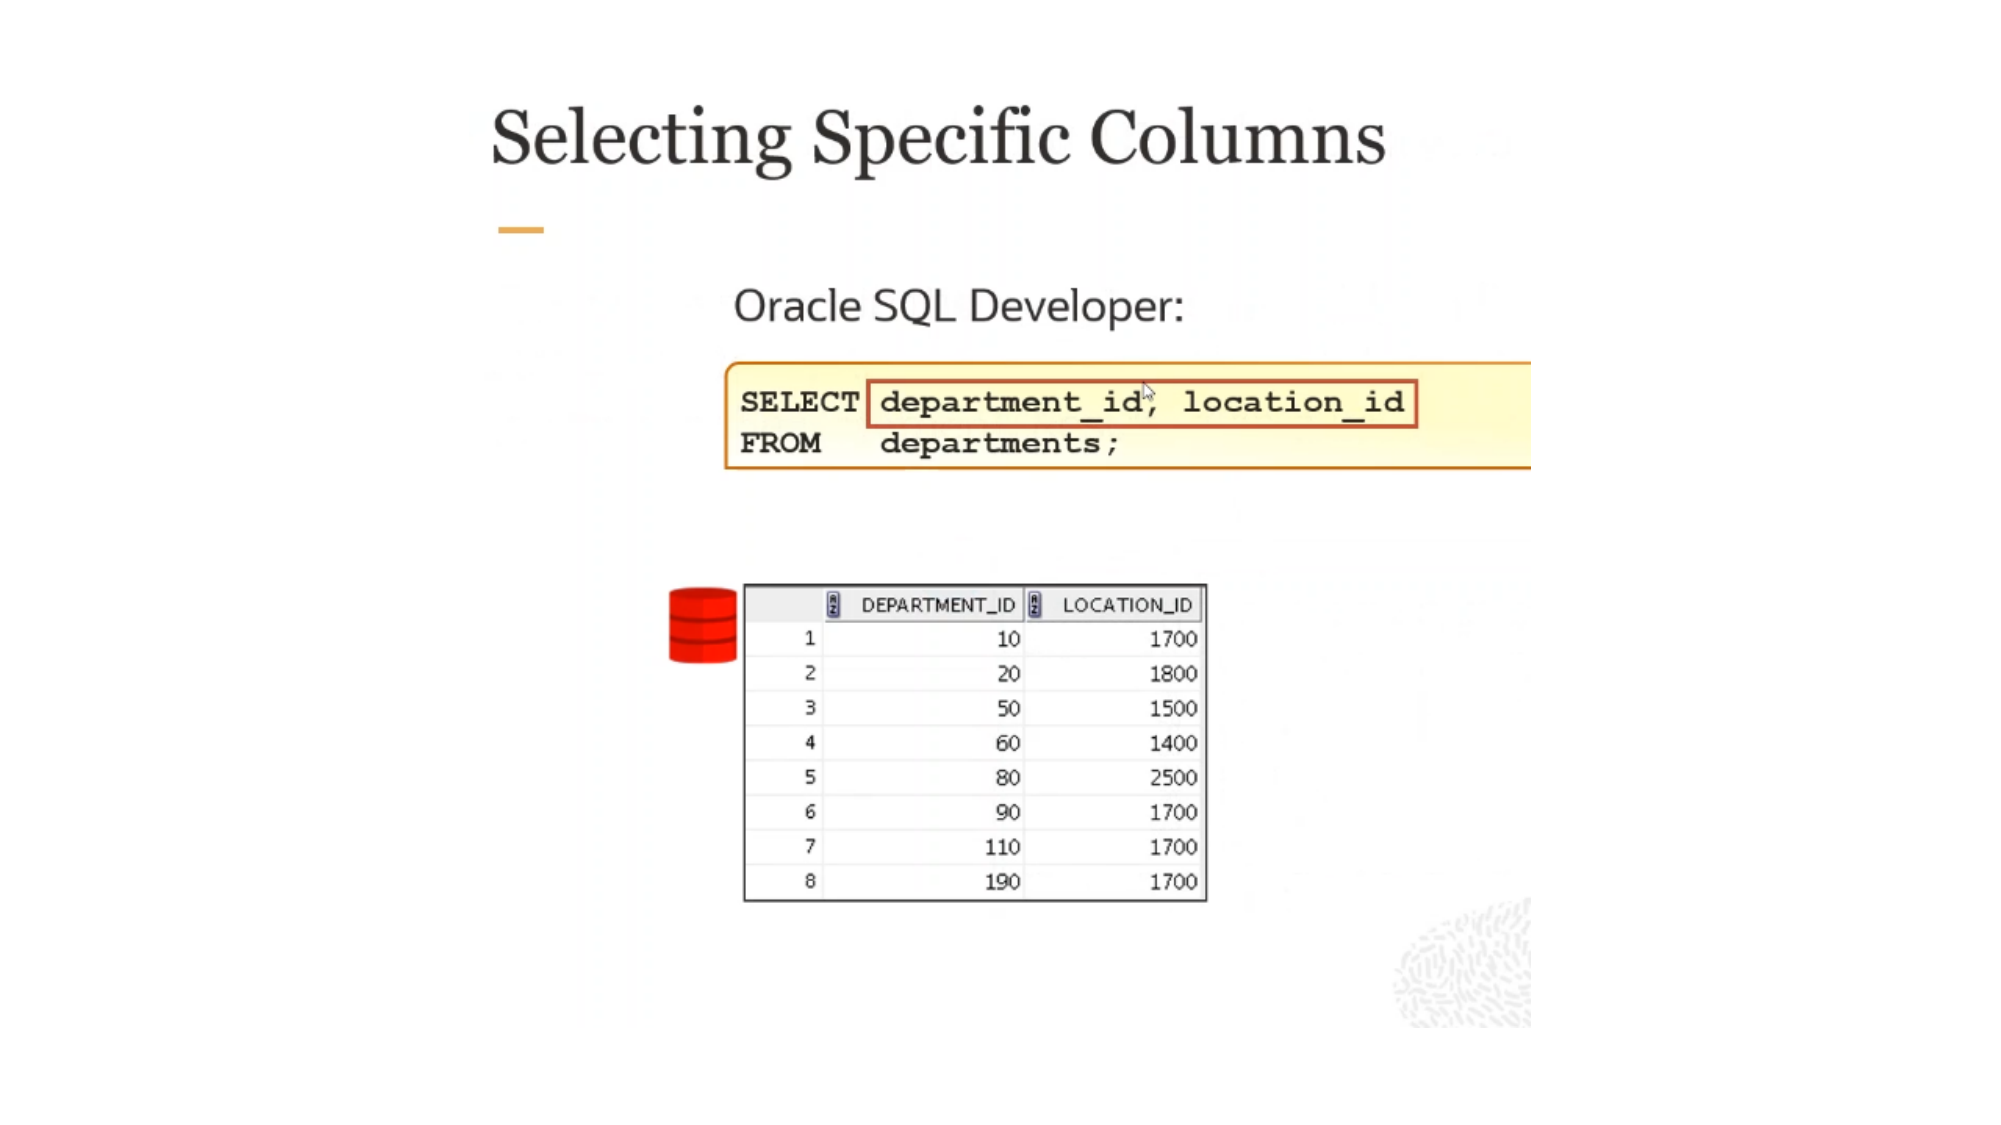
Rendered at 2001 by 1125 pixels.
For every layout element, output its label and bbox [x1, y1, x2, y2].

picture [469, 96, 1531, 1029]
